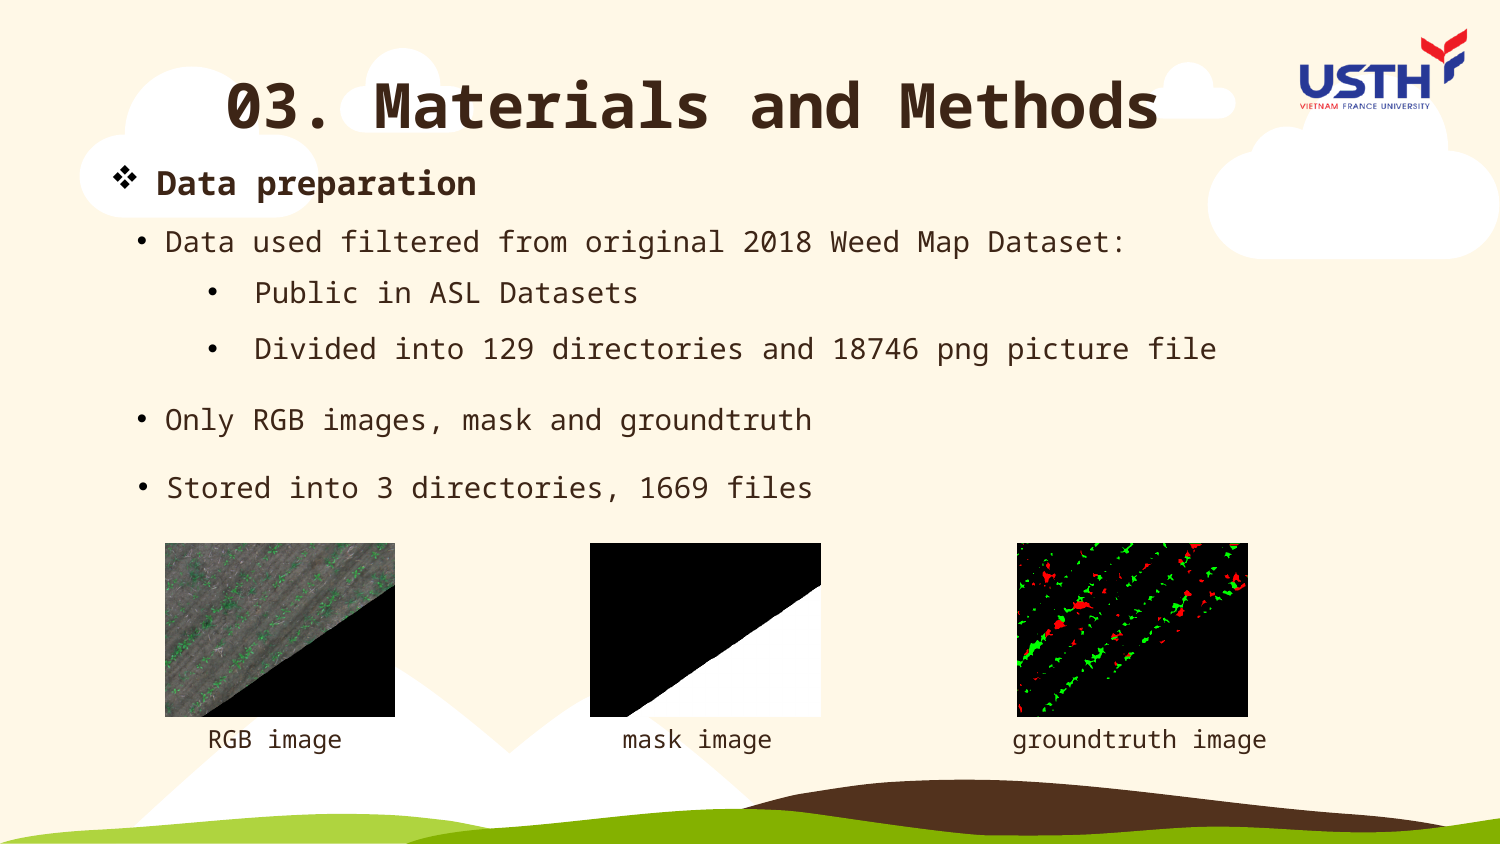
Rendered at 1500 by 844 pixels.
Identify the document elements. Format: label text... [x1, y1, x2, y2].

picture [590, 543, 821, 717]
text_box Data preparation [94, 161, 823, 203]
text_box Public in ASL Datasets [192, 266, 943, 317]
title 03. Materials and Methods [96, 68, 1292, 139]
text_box RGB image [192, 726, 368, 762]
text_box Data used filtered from original 2018 Weed Map Dataset: [122, 215, 1348, 266]
text_box mask image [607, 726, 804, 761]
picture [1017, 543, 1248, 717]
text_box Stored into 3 directories, 1669 files [123, 461, 874, 512]
text_box groundtruth image [997, 716, 1292, 761]
picture [1290, 19, 1474, 118]
text_box Divided into 129 directories and 18746 png picture file [192, 323, 1292, 373]
text_box Only RGB images, mask and groundtruth [122, 393, 873, 444]
picture [164, 543, 396, 717]
